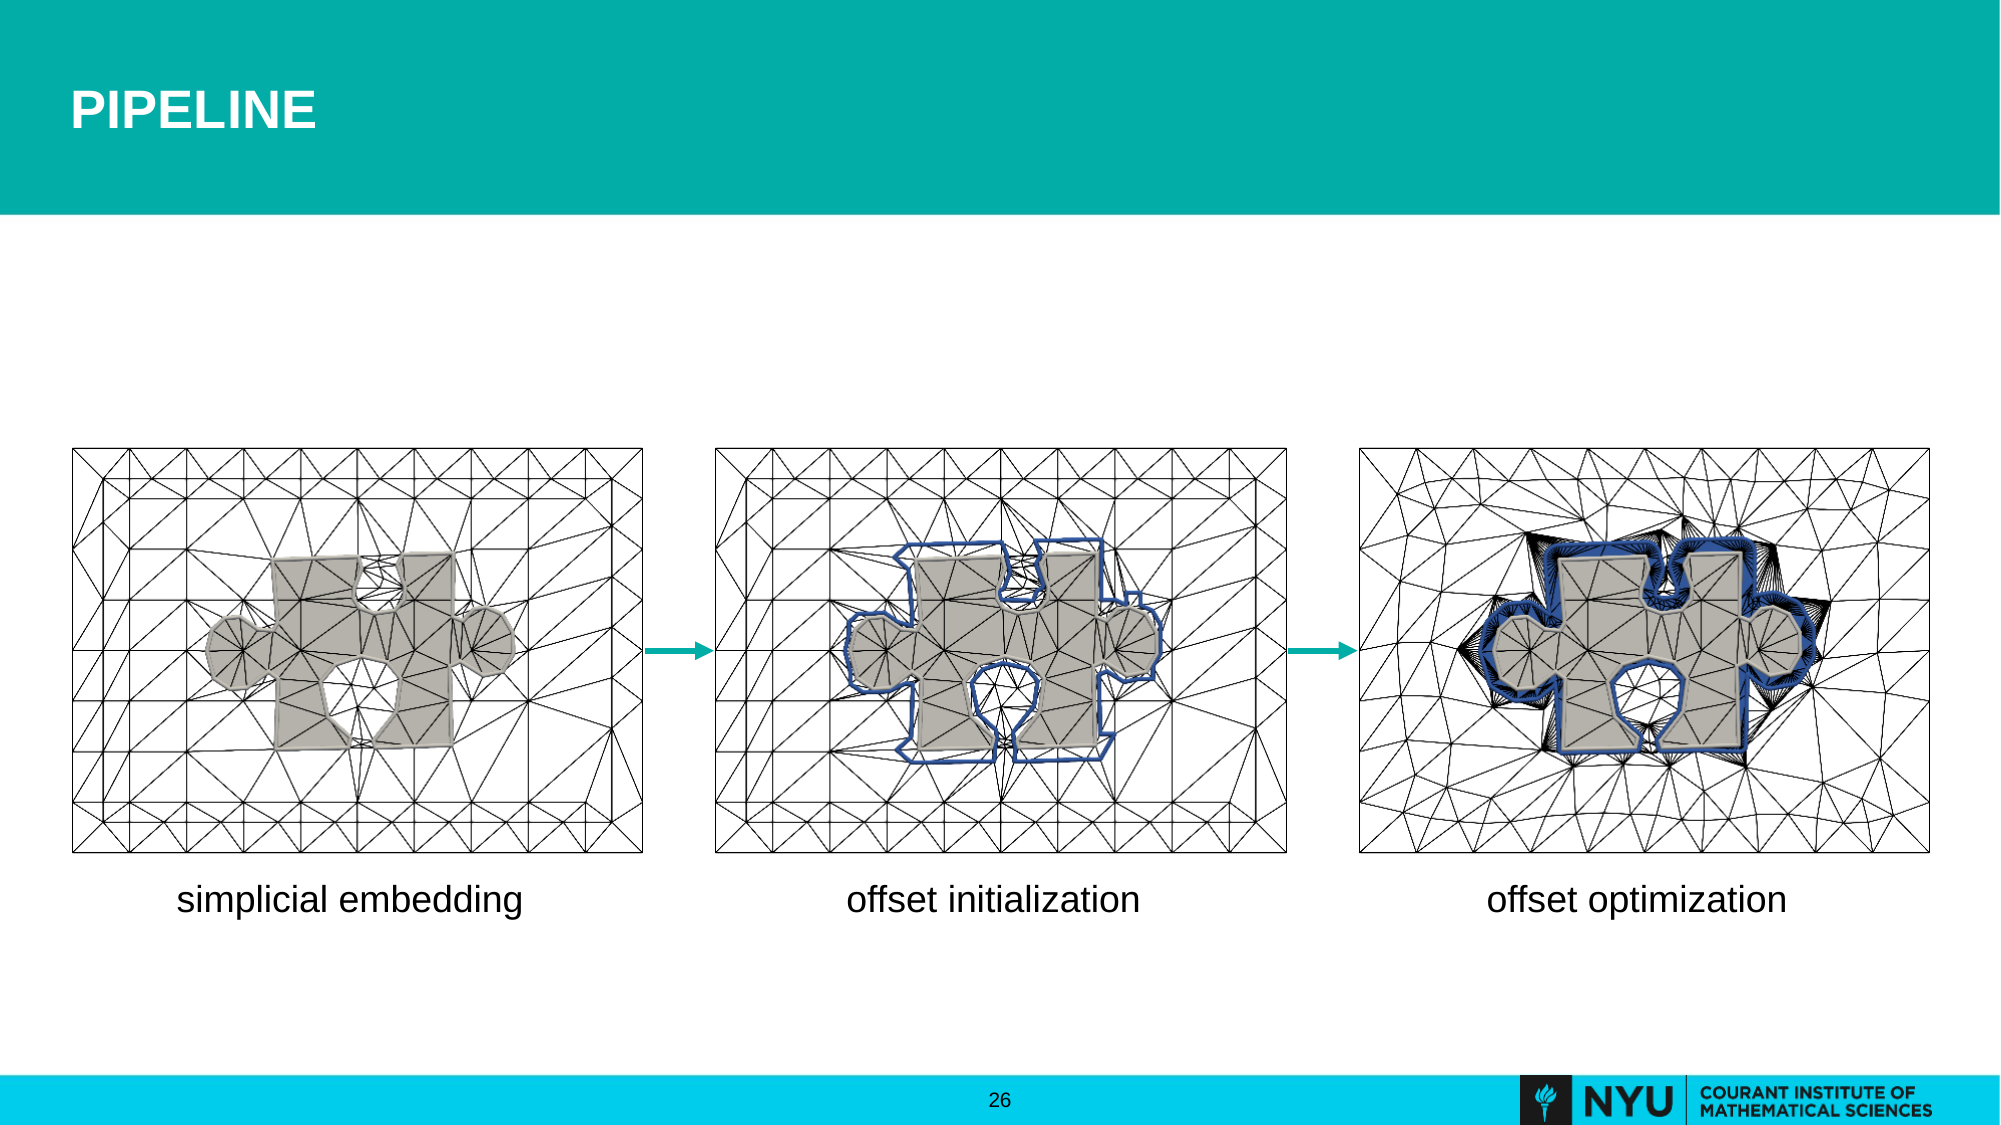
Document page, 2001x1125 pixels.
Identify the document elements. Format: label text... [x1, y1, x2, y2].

text_box offset initialization [846, 855, 1156, 928]
text_box offset optimization [1486, 855, 1803, 928]
picture [0, 0, 2000, 1125]
text_box simplicial embedding [176, 855, 539, 928]
title Pipeline [70, 0, 1392, 214]
slide_number 26 [774, 1073, 1225, 1125]
